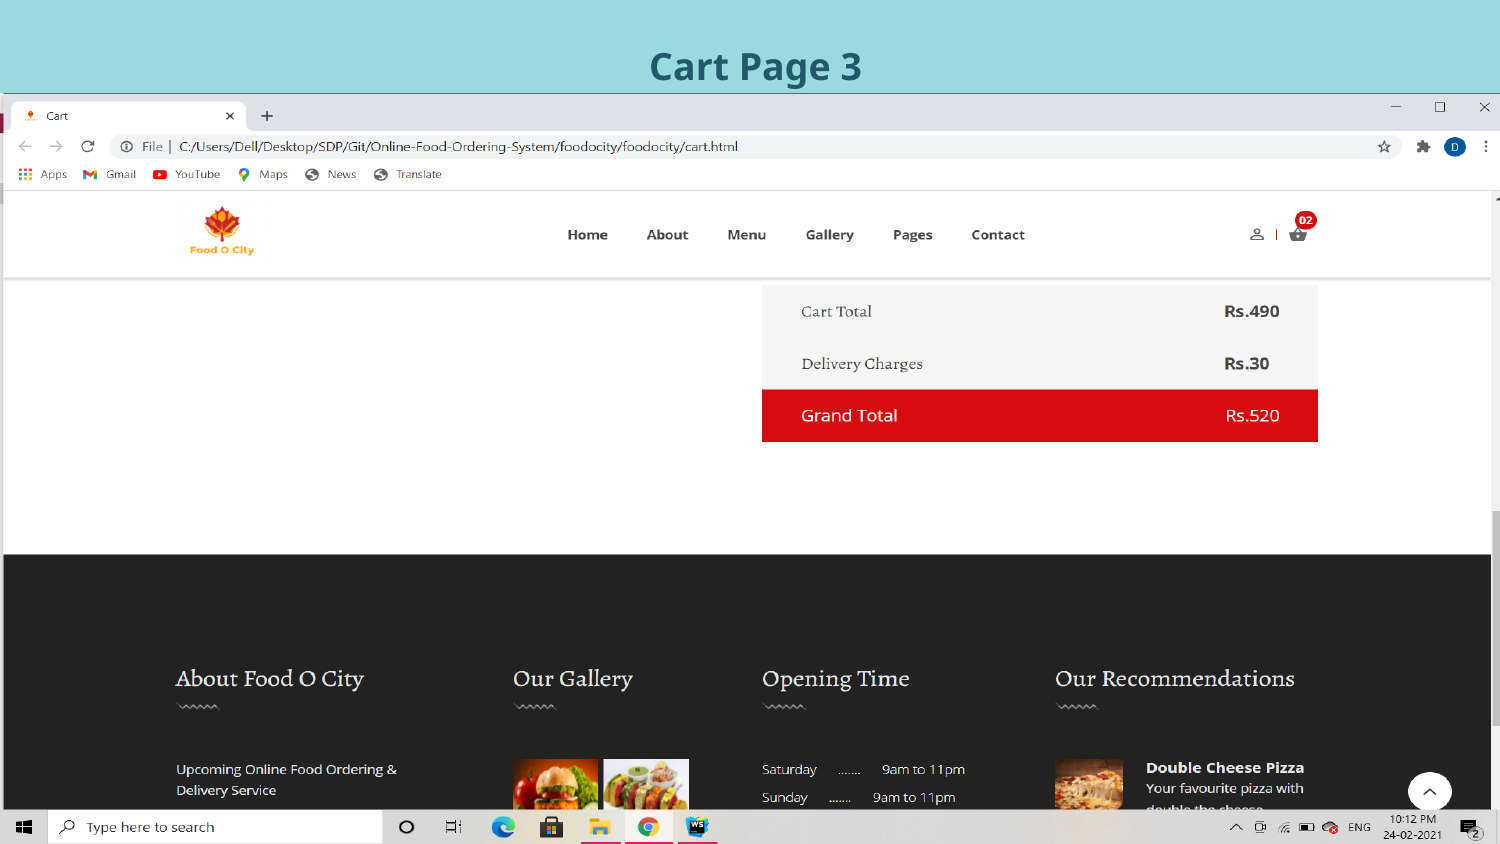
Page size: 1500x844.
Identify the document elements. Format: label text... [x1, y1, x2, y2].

picture [0, 0, 1500, 844]
text_box Cart Page 3 [234, 35, 1278, 92]
